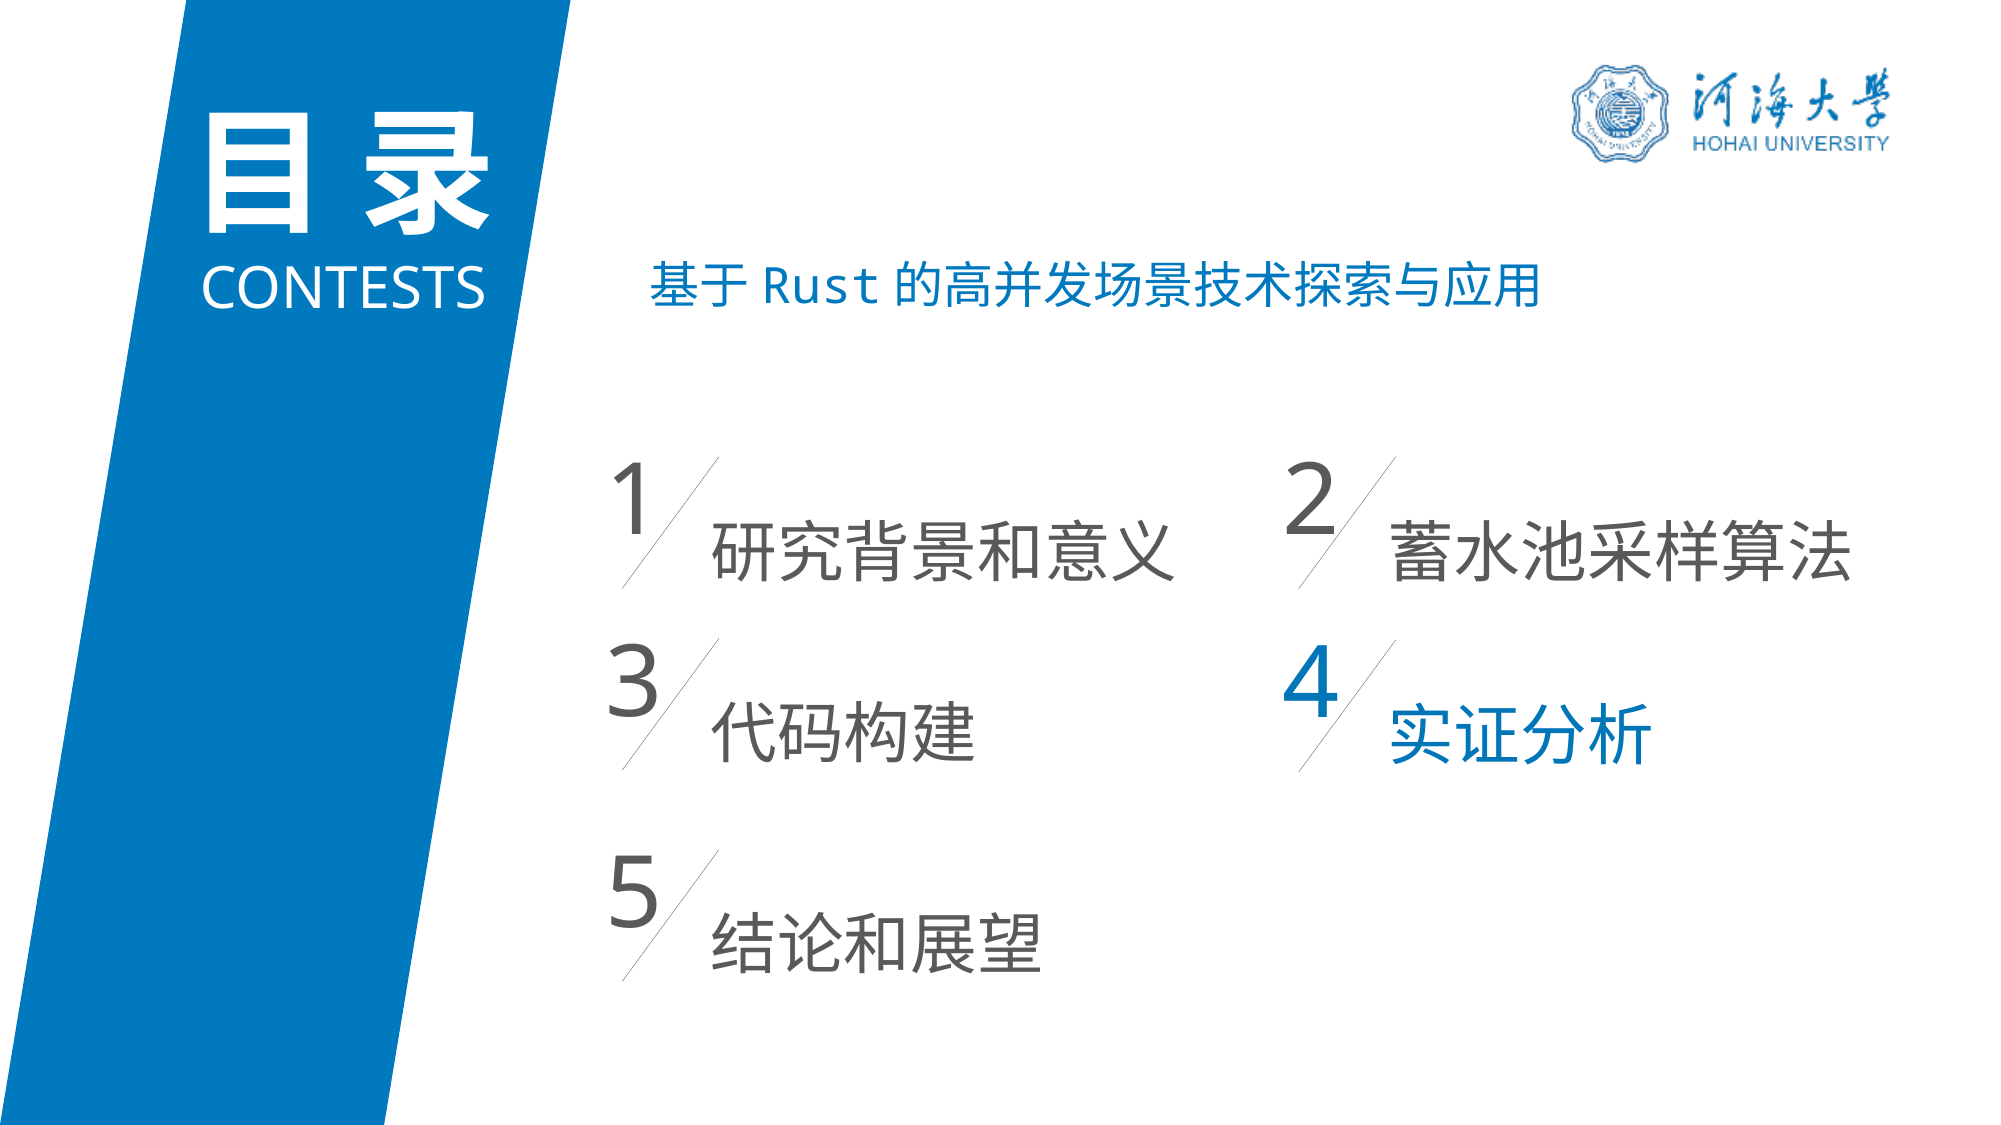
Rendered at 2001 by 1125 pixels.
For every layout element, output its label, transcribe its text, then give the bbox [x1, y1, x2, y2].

text_box [169, 0, 572, 185]
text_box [589, 427, 1266, 598]
text_box [0, 236, 521, 1125]
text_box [1266, 427, 2000, 598]
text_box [1266, 610, 2000, 782]
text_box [1562, 56, 1926, 171]
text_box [589, 819, 1392, 991]
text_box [589, 608, 1392, 780]
text_box 基于Rust的高并发场景技术探索与应用 [634, 245, 1625, 321]
text_box 目 录 CONTESTS [146, 94, 541, 310]
